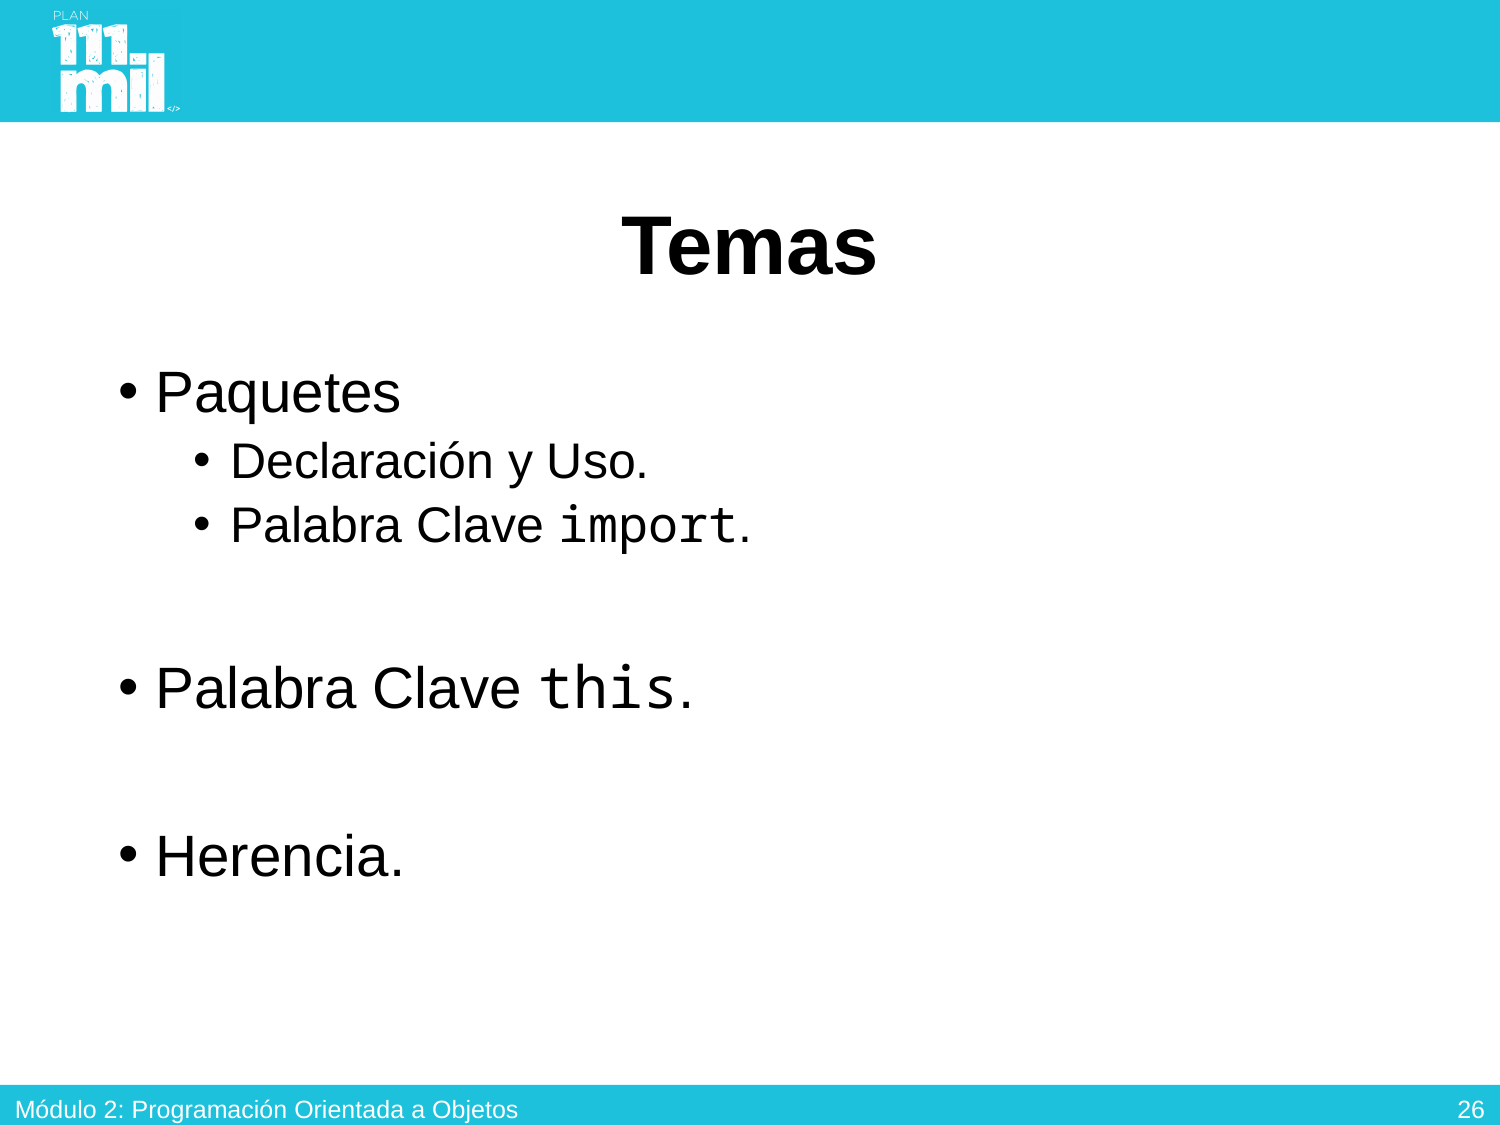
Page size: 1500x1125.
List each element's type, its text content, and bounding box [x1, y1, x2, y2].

title Temas [103, 147, 1397, 348]
list Paquetes Declaración y Uso. Palabra Clave import. Palabra Clave this. Herencia. [103, 354, 1397, 1069]
footer Módulo 2: Programación Orientada a Objetos [0, 1078, 560, 1125]
slide_number 25 [1162, 1078, 1500, 1125]
